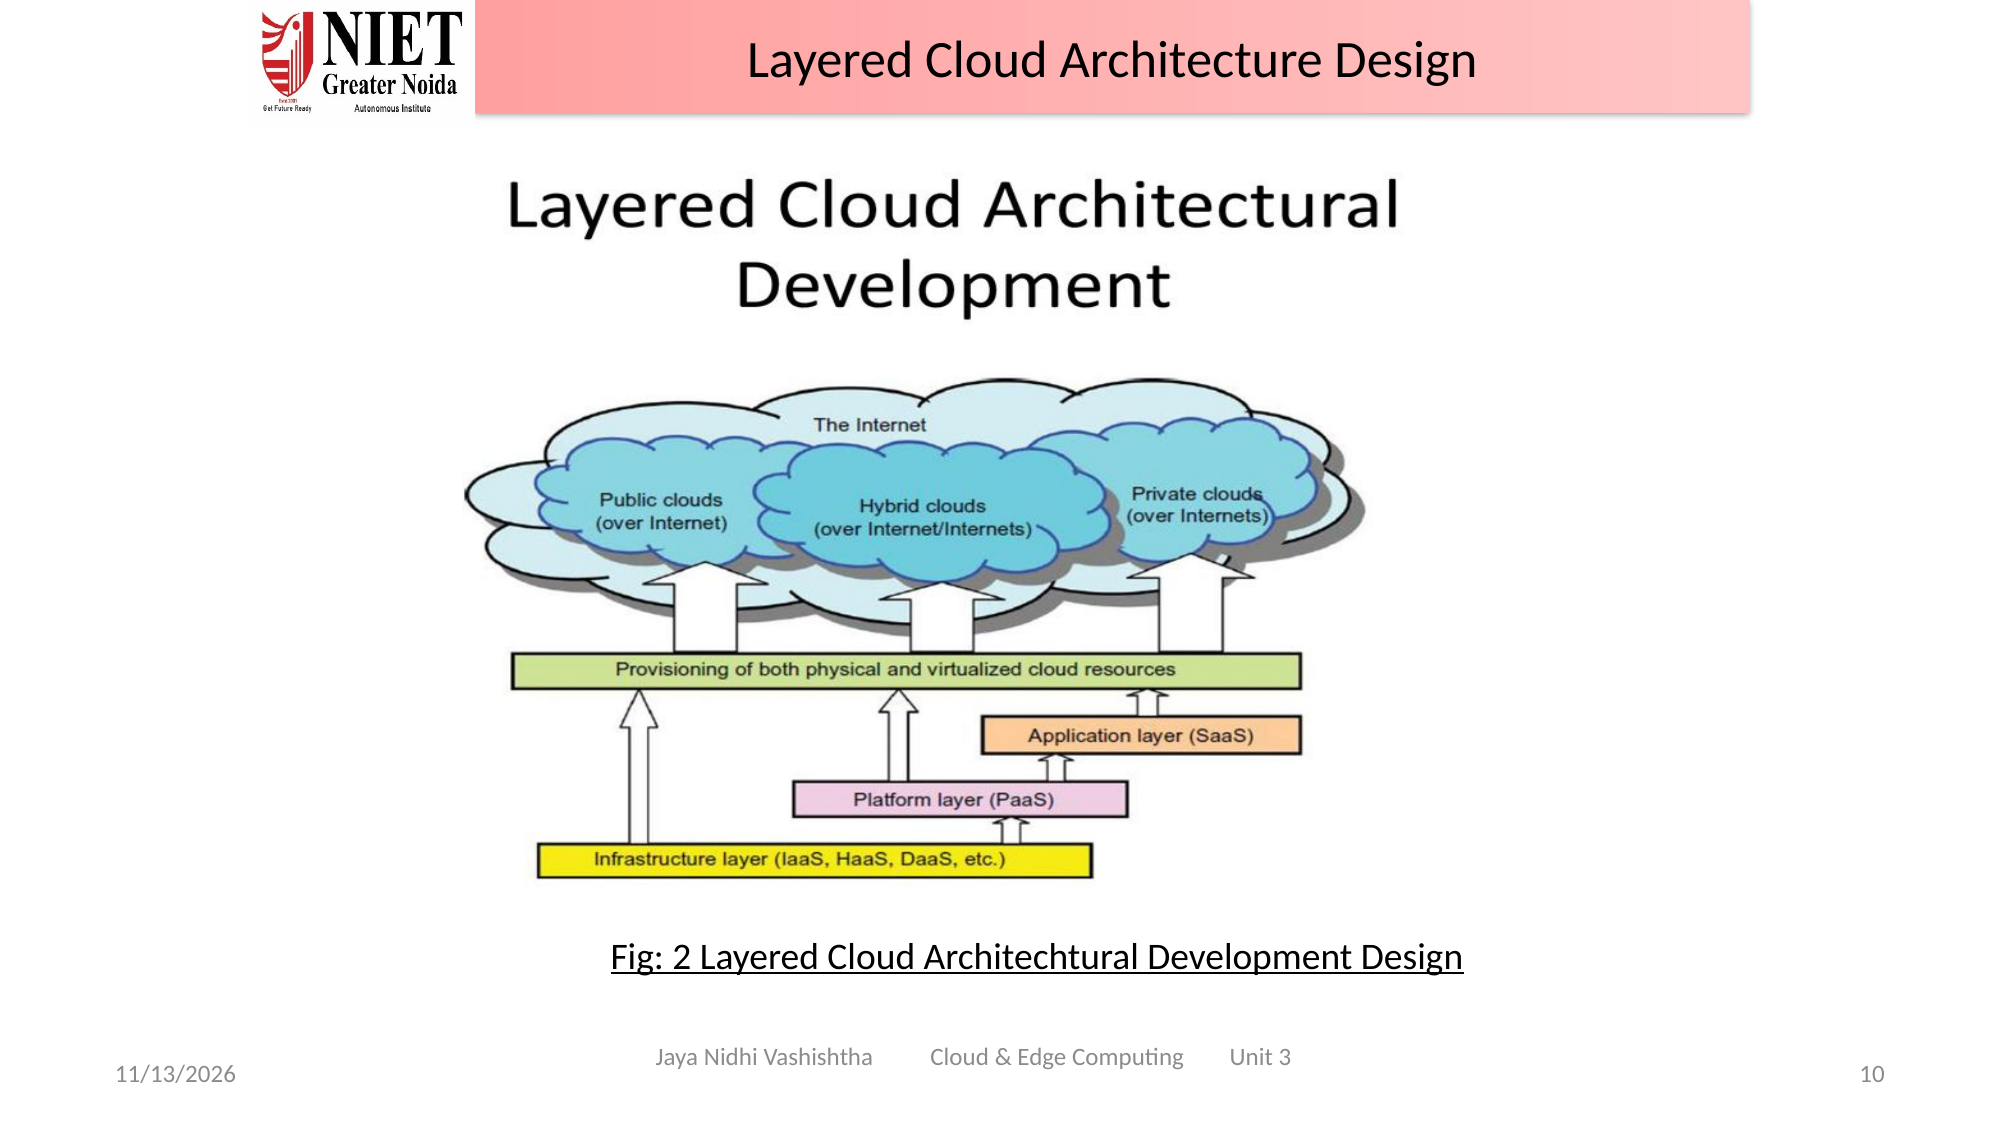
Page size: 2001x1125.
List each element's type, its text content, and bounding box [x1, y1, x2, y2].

text_box Layered Cloud Architecture Design [478, 0, 1751, 113]
text_box Fig: 2 Layered Cloud Architechtural Development Design [595, 924, 1480, 985]
slide_number 10 [1433, 1042, 1900, 1103]
footer Jaya Nidhi Vashishtha Cloud & Edge Computing Unit 3 [624, 1025, 1450, 1085]
picture [249, 0, 476, 127]
picture [462, 144, 1476, 896]
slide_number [99, 1042, 567, 1103]
